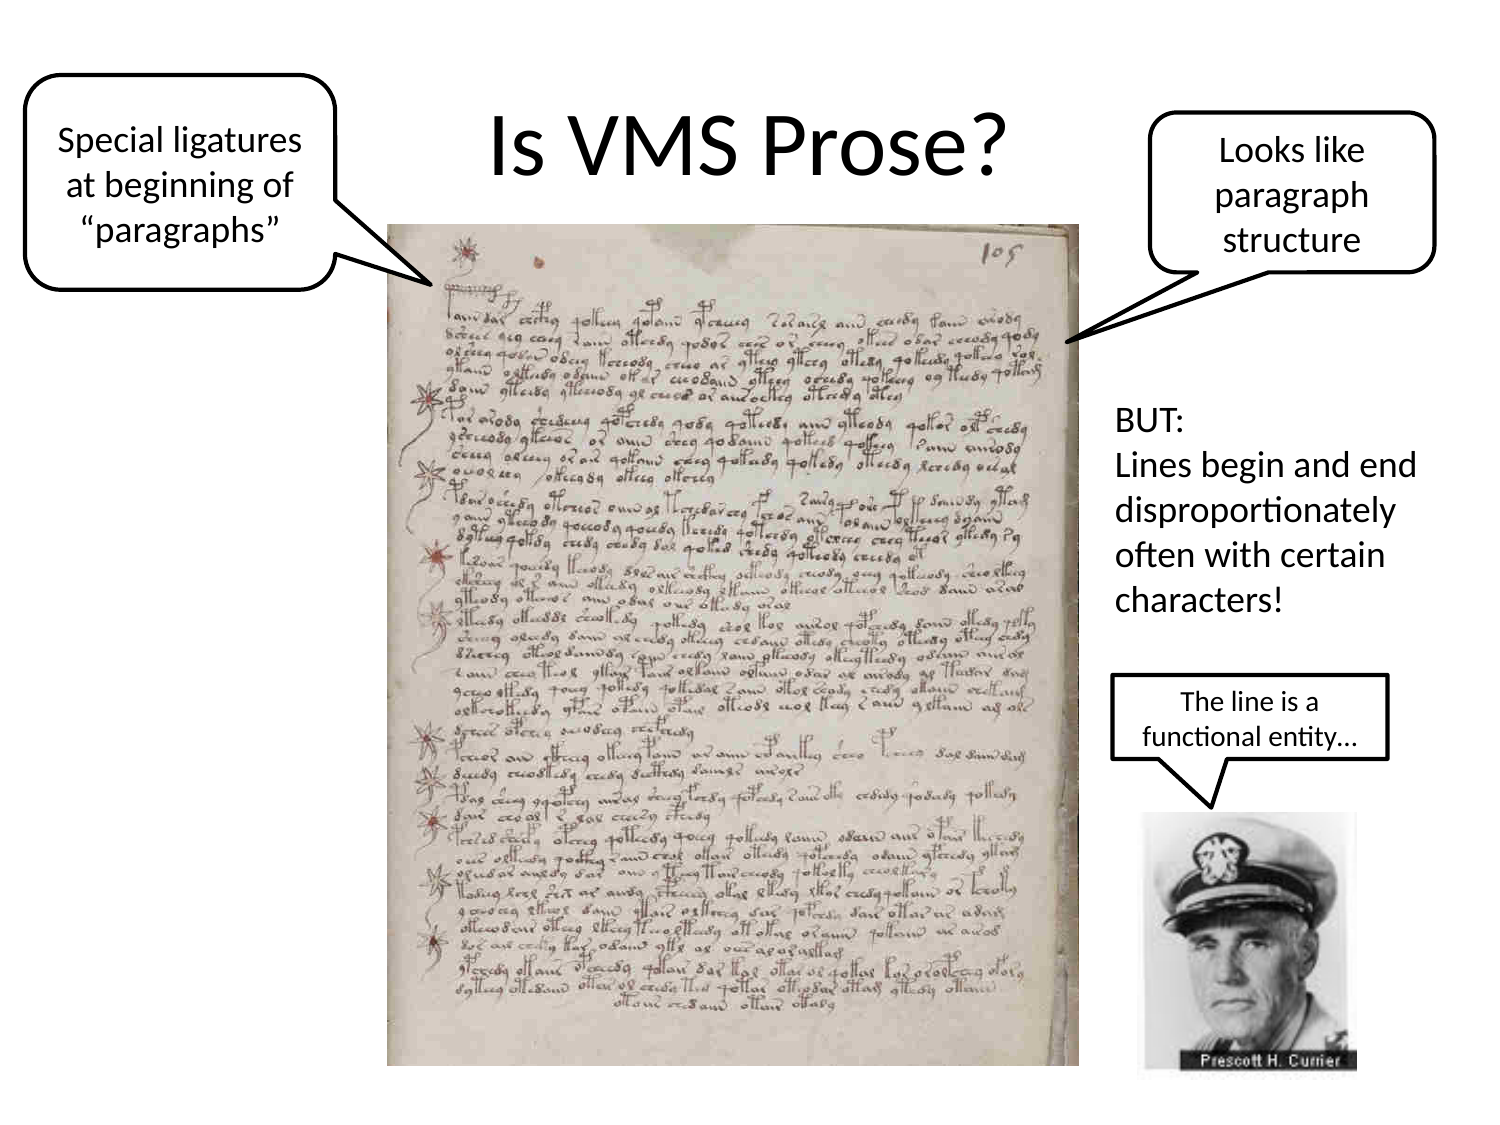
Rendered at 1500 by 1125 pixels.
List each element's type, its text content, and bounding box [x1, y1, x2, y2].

text_box Special ligatures at beginning of “paragraphs” [22, 72, 382, 292]
text_box The line is a functional entity… [1110, 672, 1390, 810]
picture [387, 224, 1079, 1066]
picture [1137, 812, 1357, 1080]
text_box BUT: Lines begin and end disproportionately often with certain characters! [1099, 387, 1463, 718]
title Is VMS Prose? [75, 45, 1425, 233]
text_box Looks like paragraph structure [1084, 110, 1437, 339]
